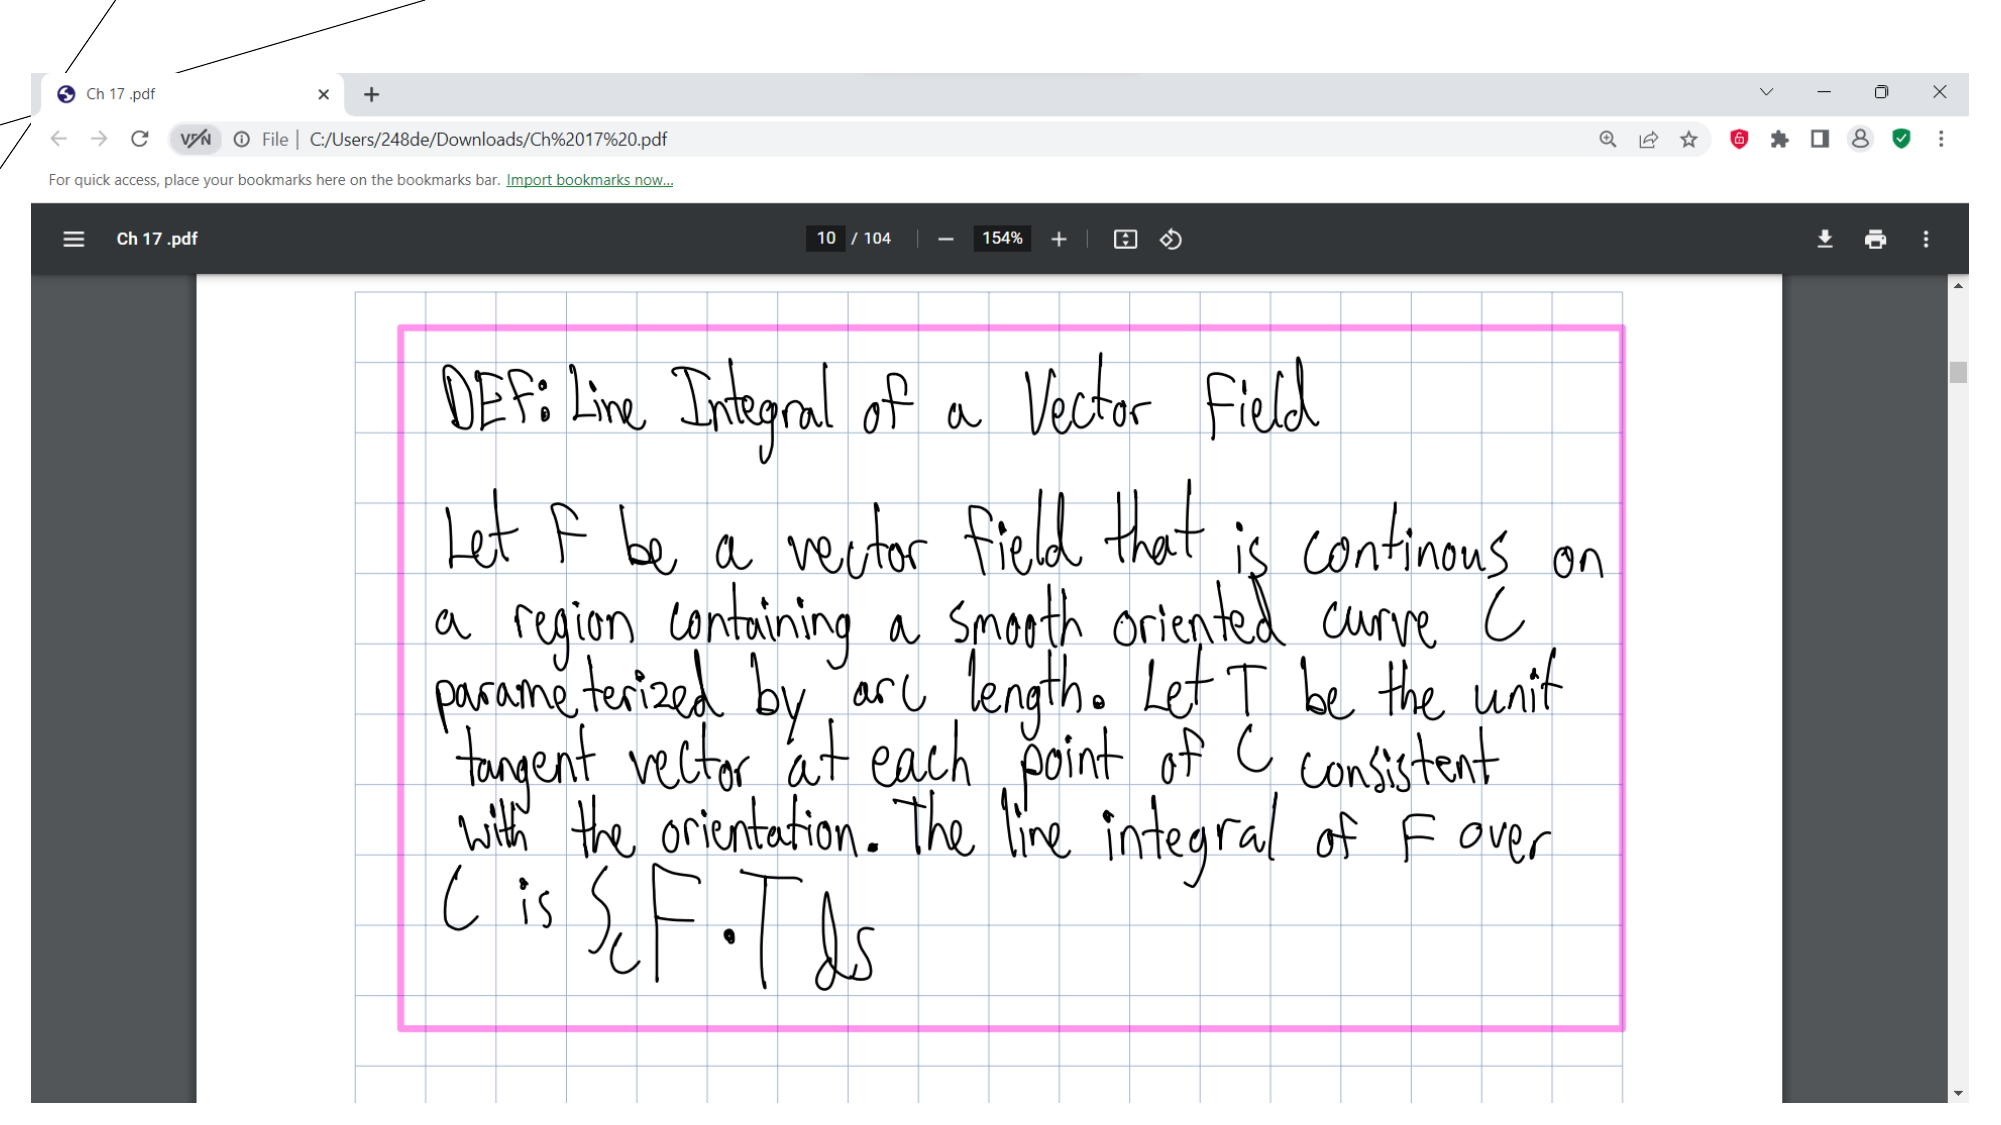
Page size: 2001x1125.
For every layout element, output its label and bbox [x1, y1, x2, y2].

picture [31, 73, 1969, 1103]
